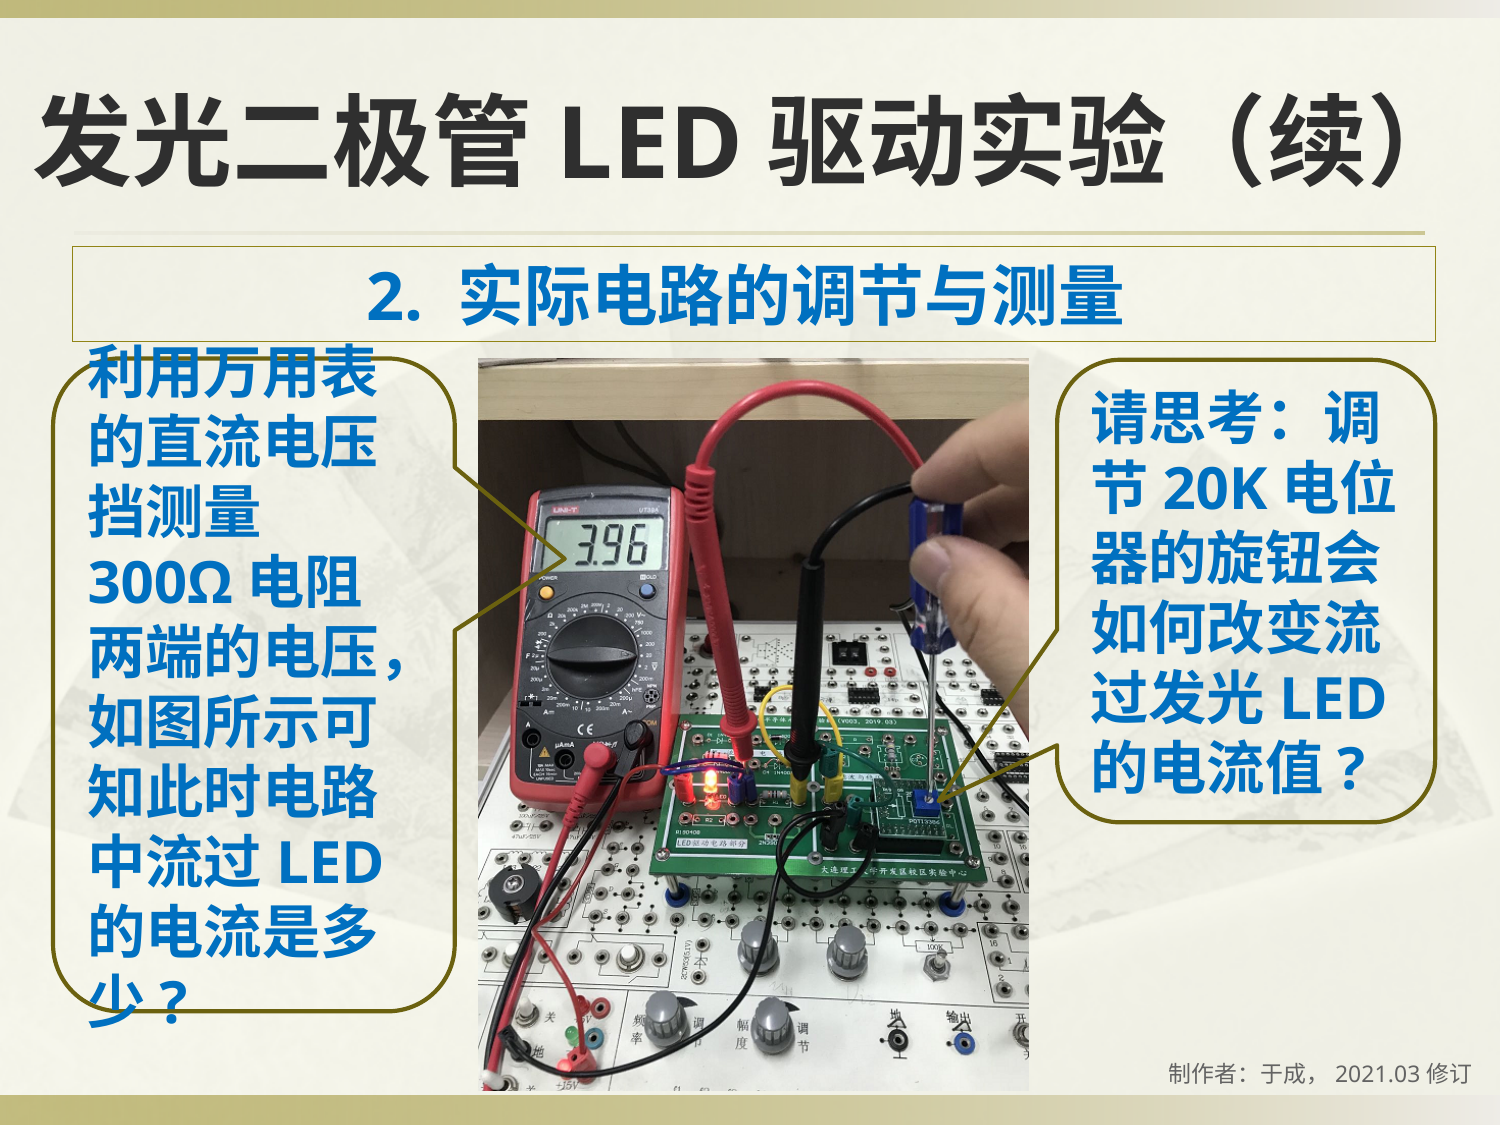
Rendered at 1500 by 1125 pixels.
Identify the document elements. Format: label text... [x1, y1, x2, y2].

text_box 请思考：调节20K电位器的旋钮会如何改变流过发光LED的电流值? [1034, 357, 1438, 825]
title 发光二极管LED驱动实验（续） [0, 45, 1500, 233]
picture [478, 357, 1029, 1092]
text_box 利用万用表的直流电压挡测量300Ω电阻两端的电压，如图所示可知此时电路中流过LED的电流是多少? [50, 356, 473, 1014]
text_box 2. 实际电路的调节与测量 [72, 246, 1436, 342]
footer 制作者：于成，2021.03修订 [1032, 1050, 1487, 1097]
